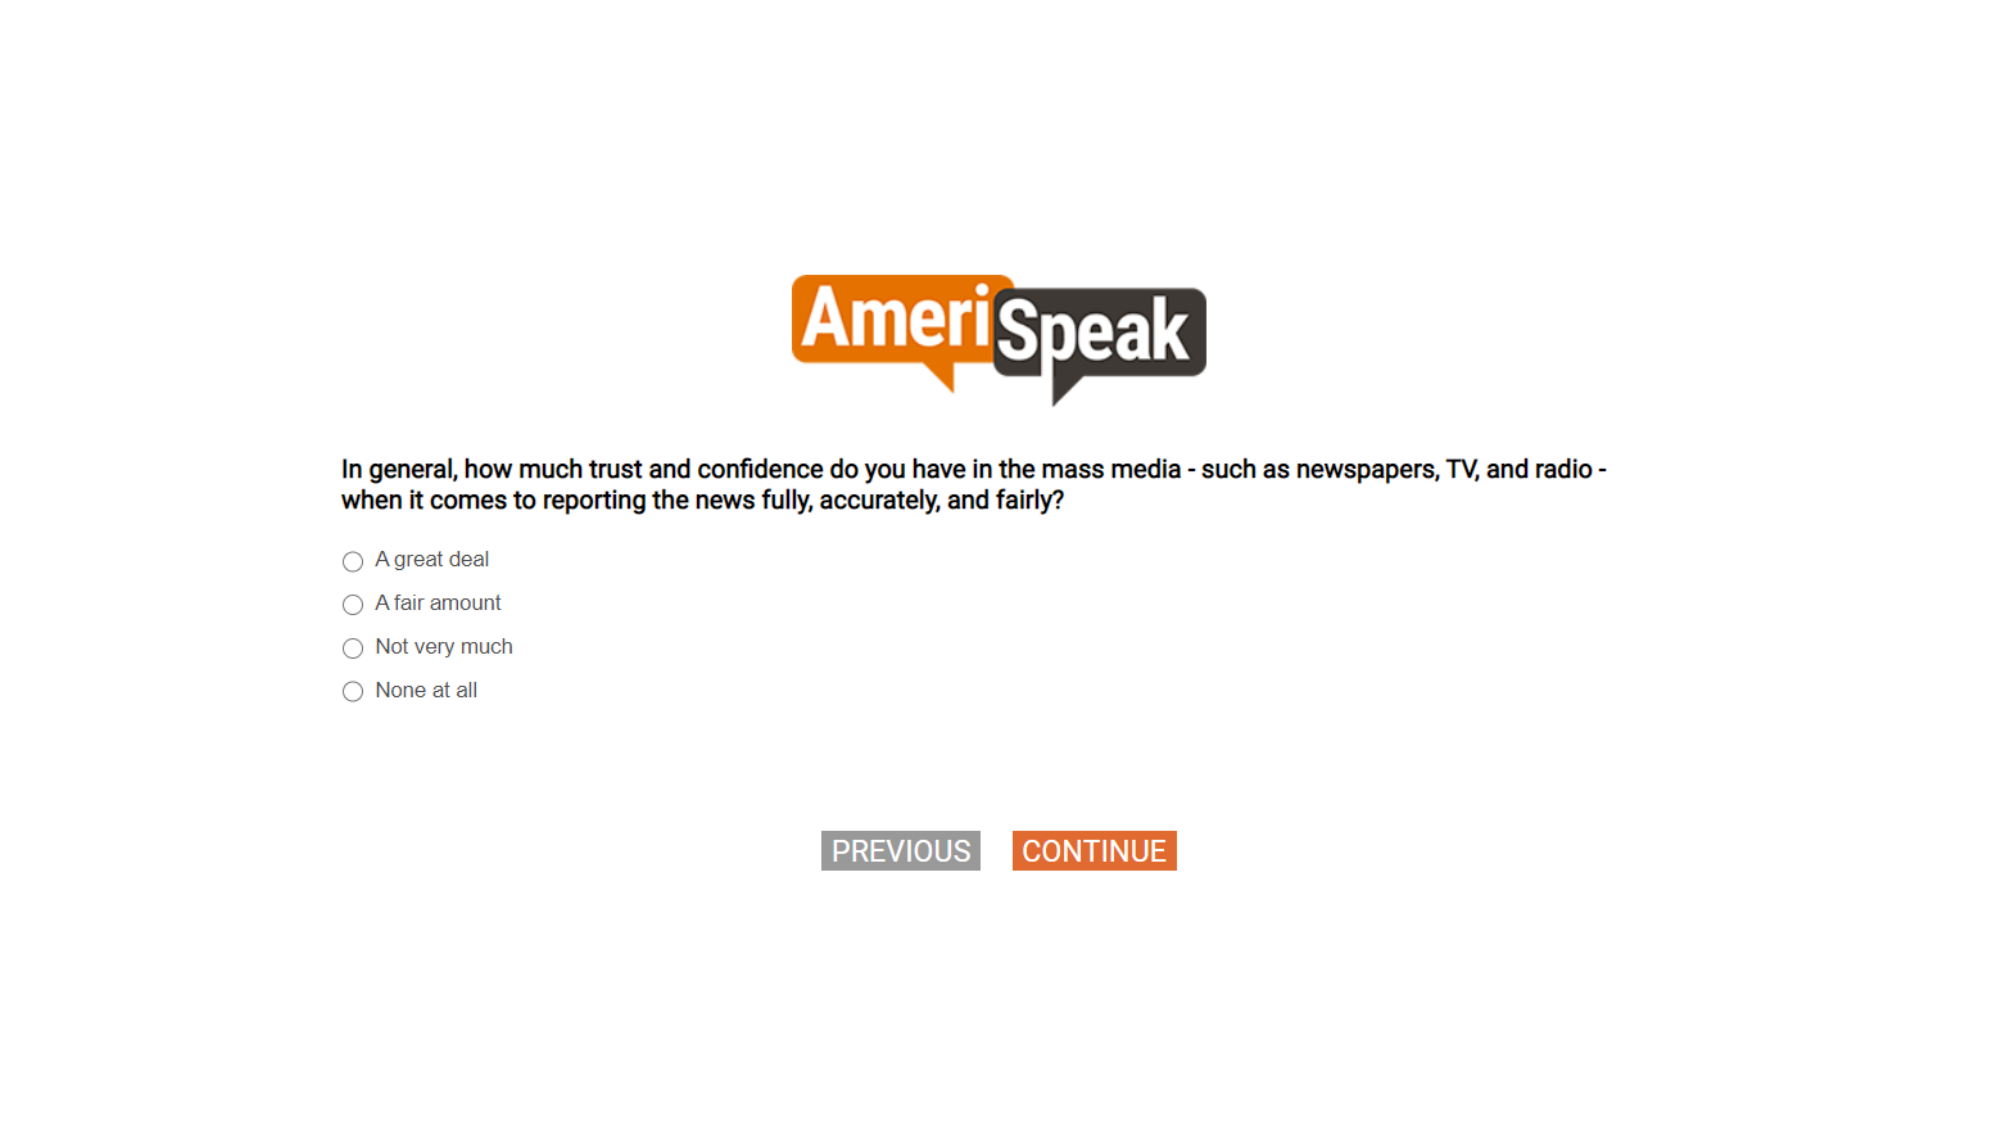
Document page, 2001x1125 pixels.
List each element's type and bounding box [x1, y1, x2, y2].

picture [275, 239, 1747, 1039]
